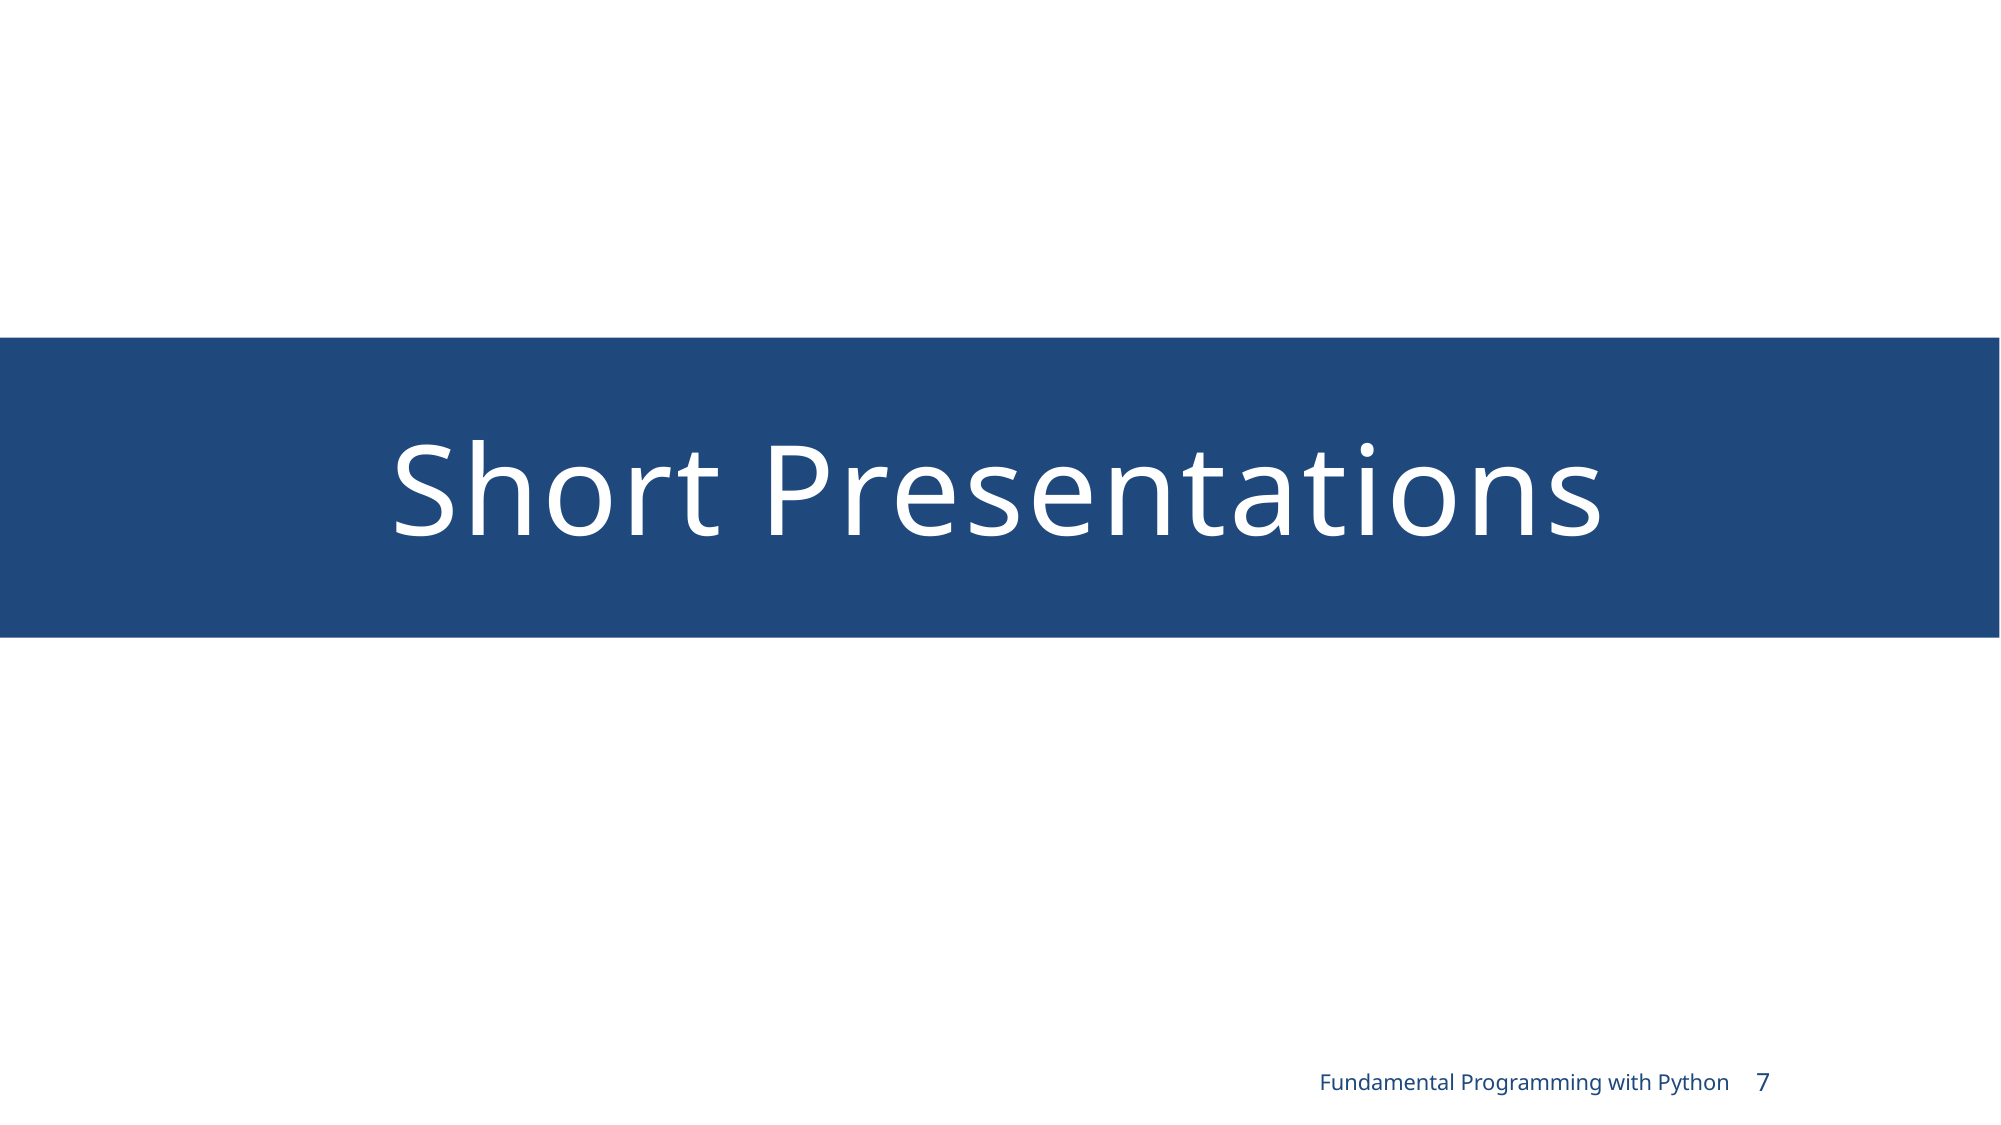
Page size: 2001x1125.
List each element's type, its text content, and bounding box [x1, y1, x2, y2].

footer Fundamental Programming with Python [918, 1053, 1746, 1114]
title Short Presentations [136, 362, 1862, 638]
slide_number 7 [1748, 1053, 1904, 1114]
